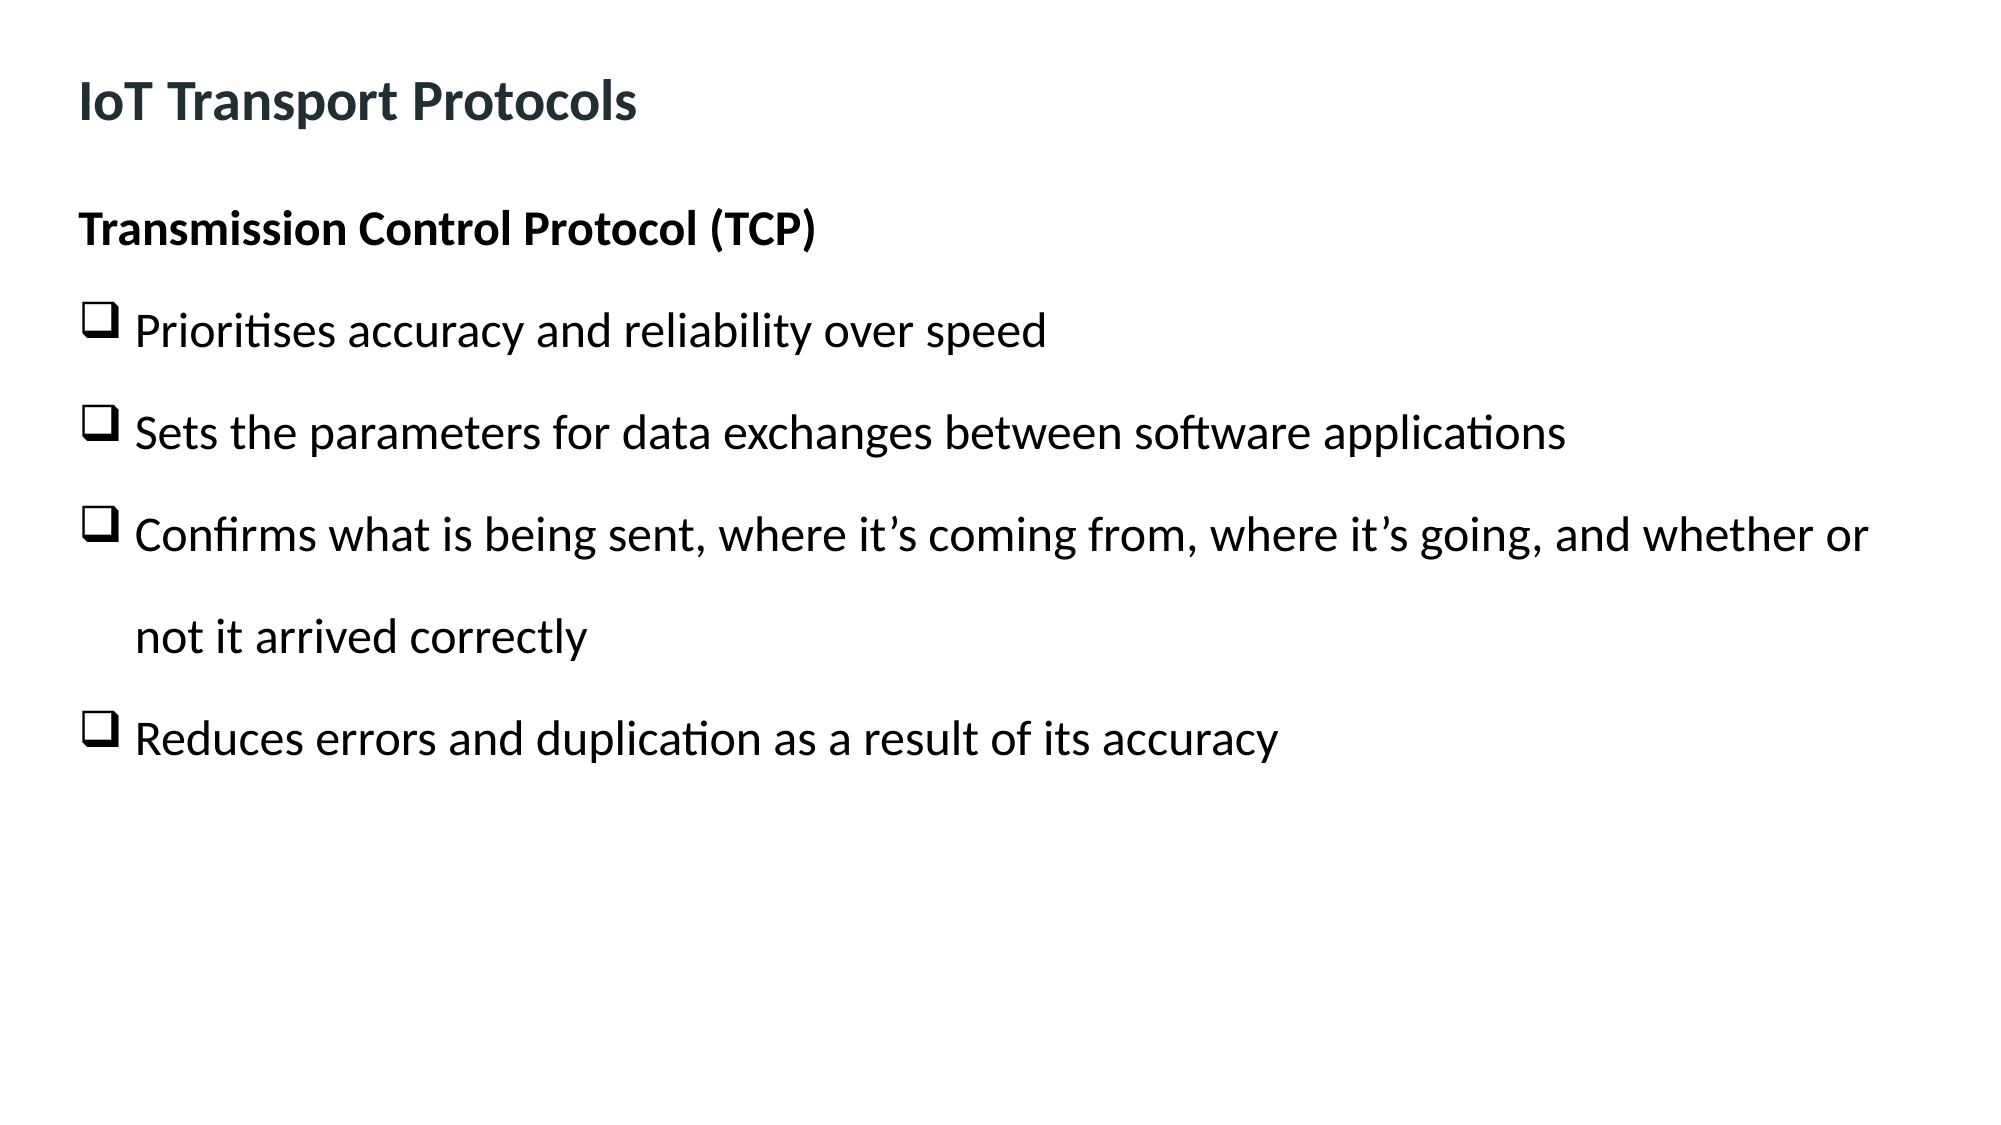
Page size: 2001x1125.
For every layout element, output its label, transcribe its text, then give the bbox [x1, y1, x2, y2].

text_box IoT Transport Protocols [63, 54, 1699, 140]
text_box Transmission Control Protocol (TCP) Prioritises accuracy and reliability over speed Sets the parameters for data exchanges between software applications Confirms what is being sent, where it’s coming from, where it’s going, and whether or not it arrived correctly Reduces errors and duplication as a result of its accuracy [63, 145, 1948, 1055]
